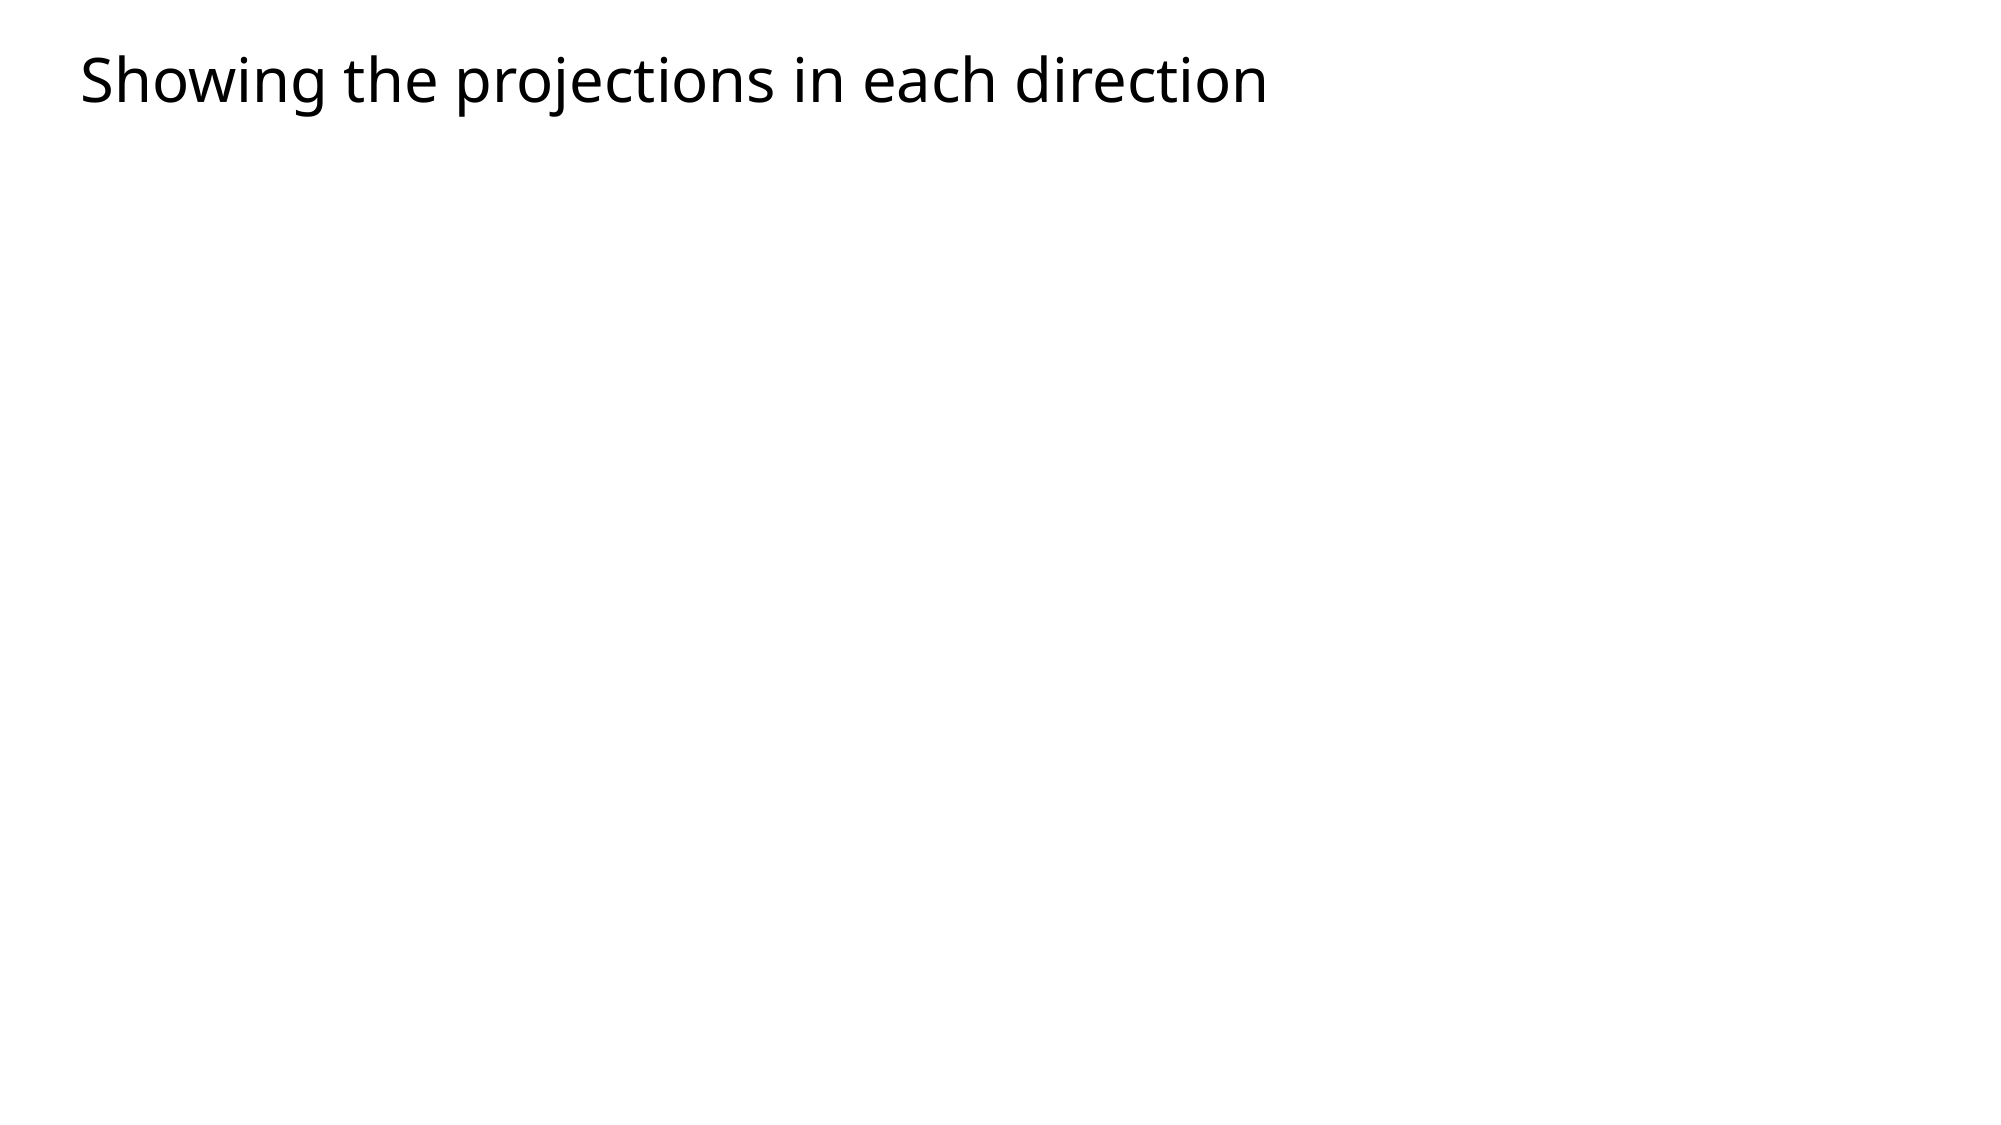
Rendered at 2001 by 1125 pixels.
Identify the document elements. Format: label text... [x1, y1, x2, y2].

title Showing the projections in each direction [65, 40, 1791, 124]
